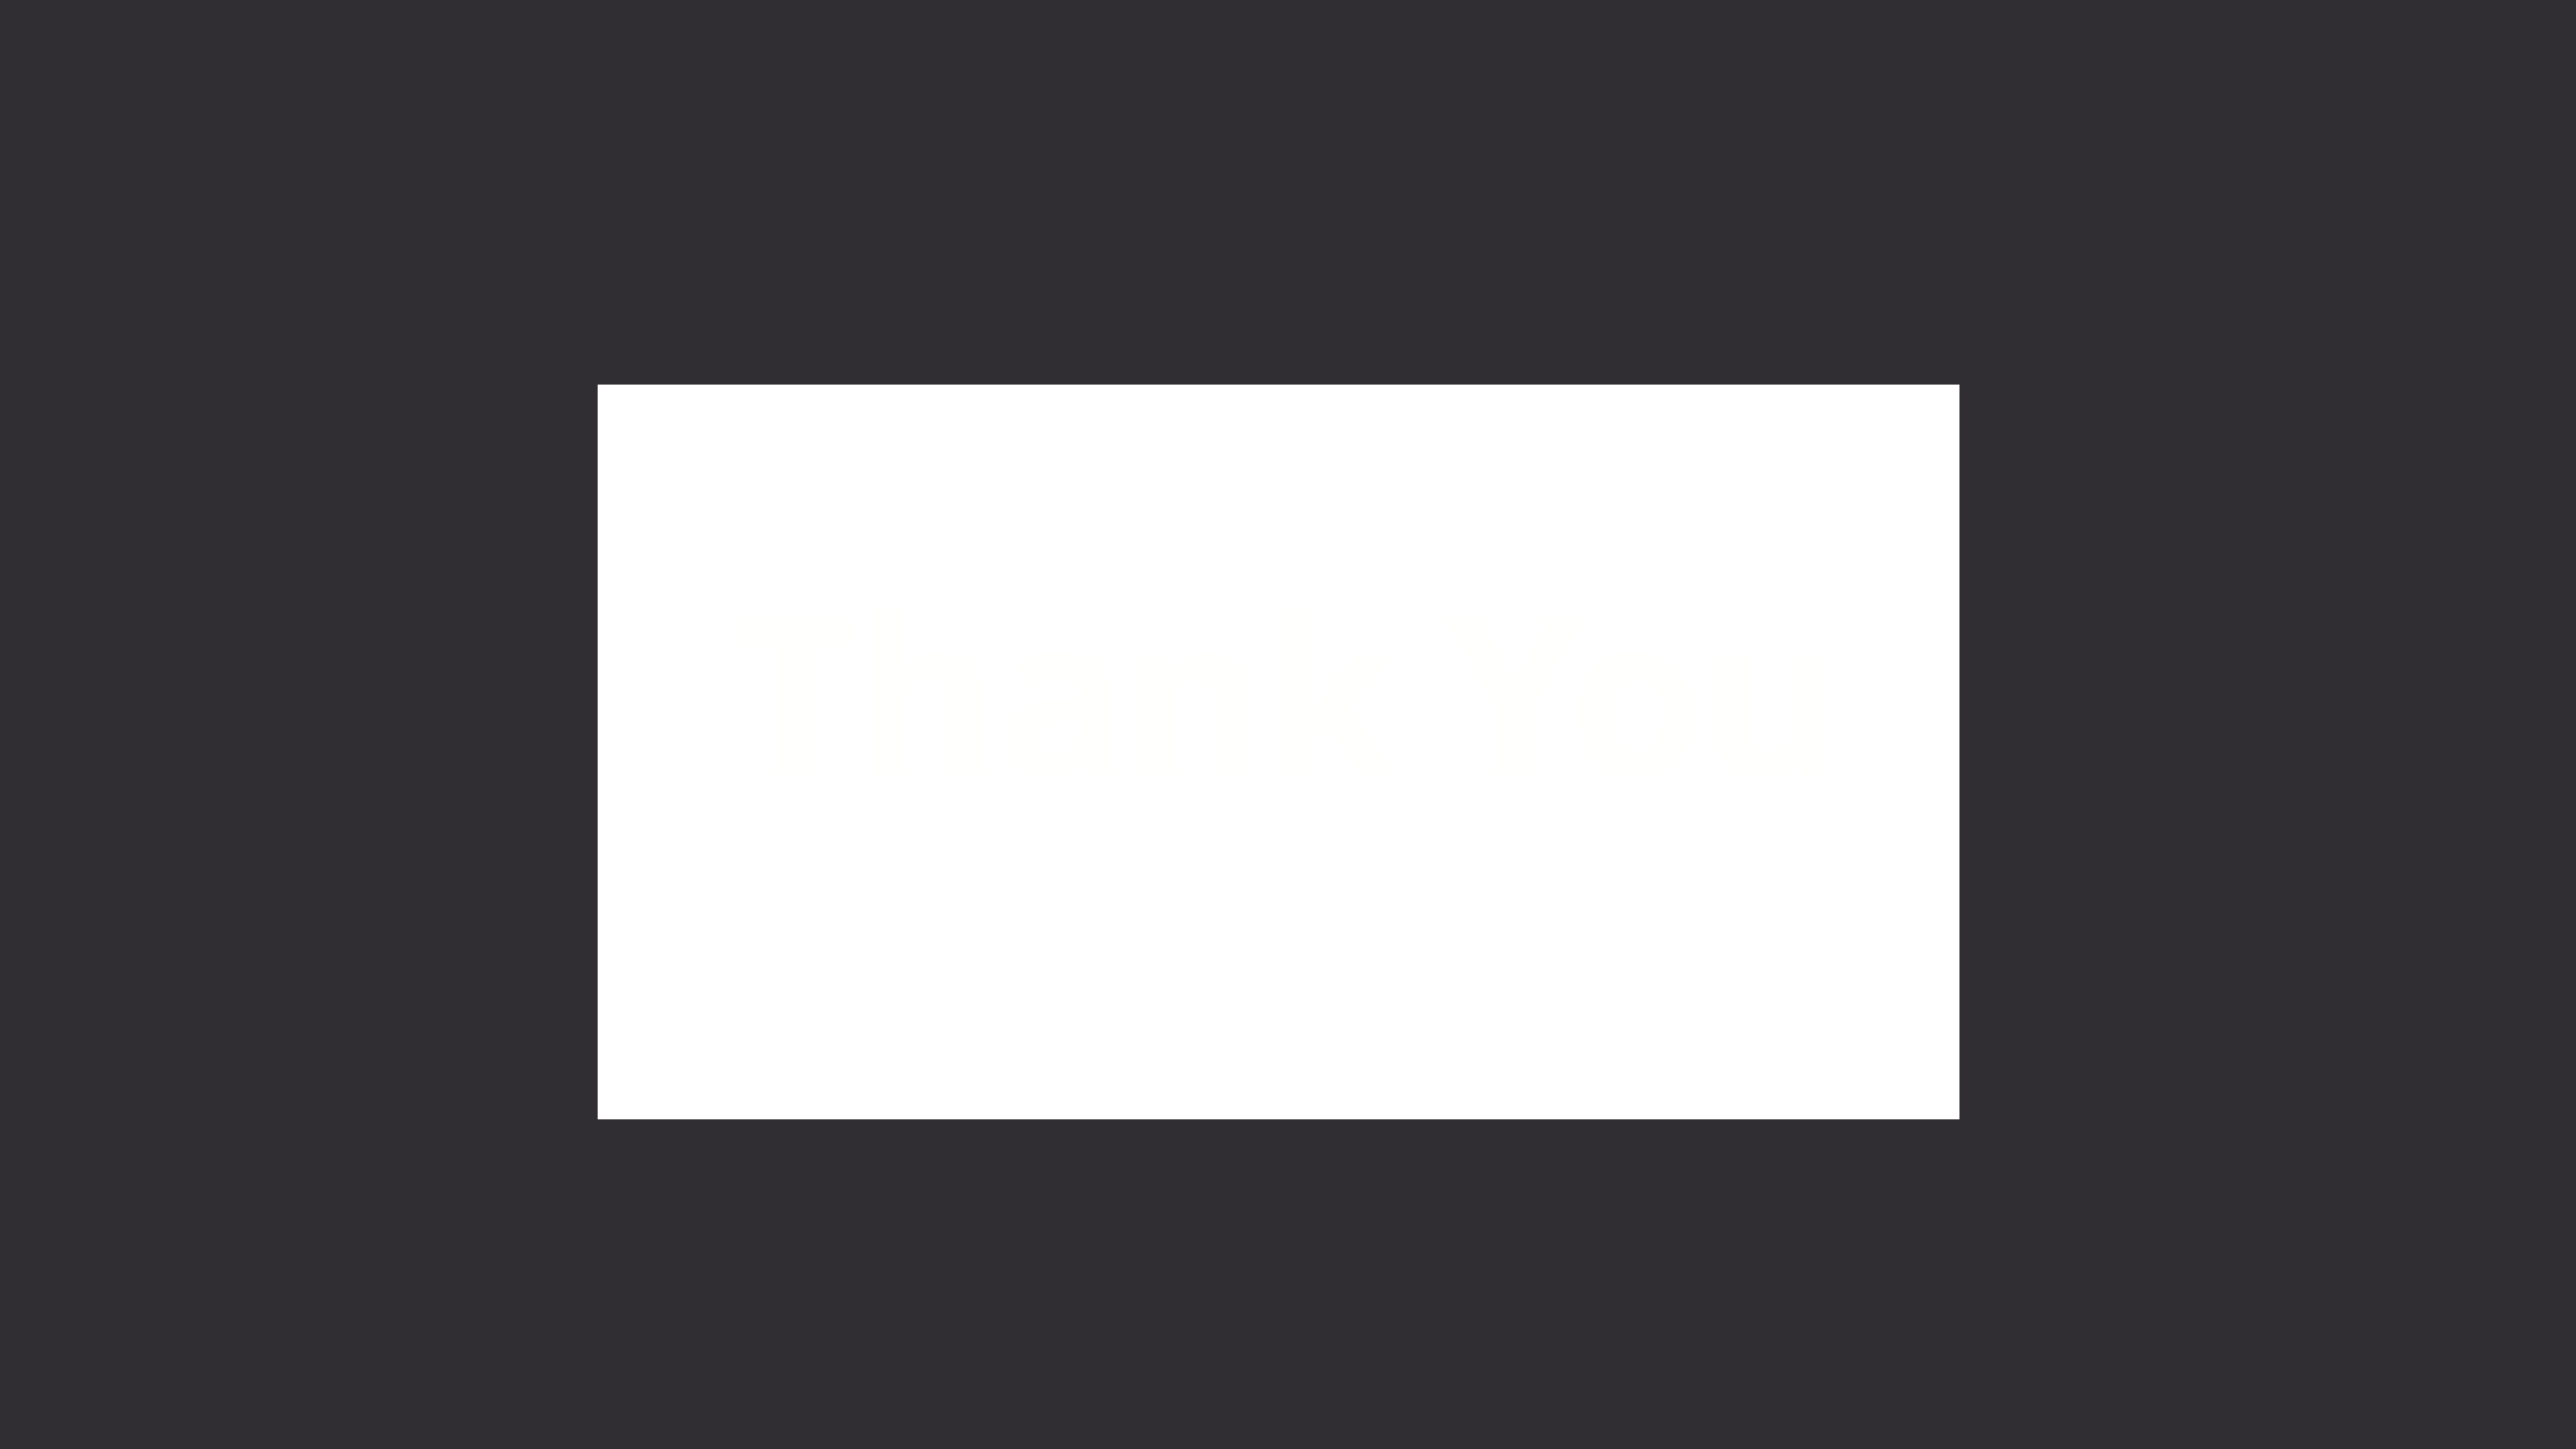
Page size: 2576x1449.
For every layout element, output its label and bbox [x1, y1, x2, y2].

picture [598, 384, 1959, 1120]
